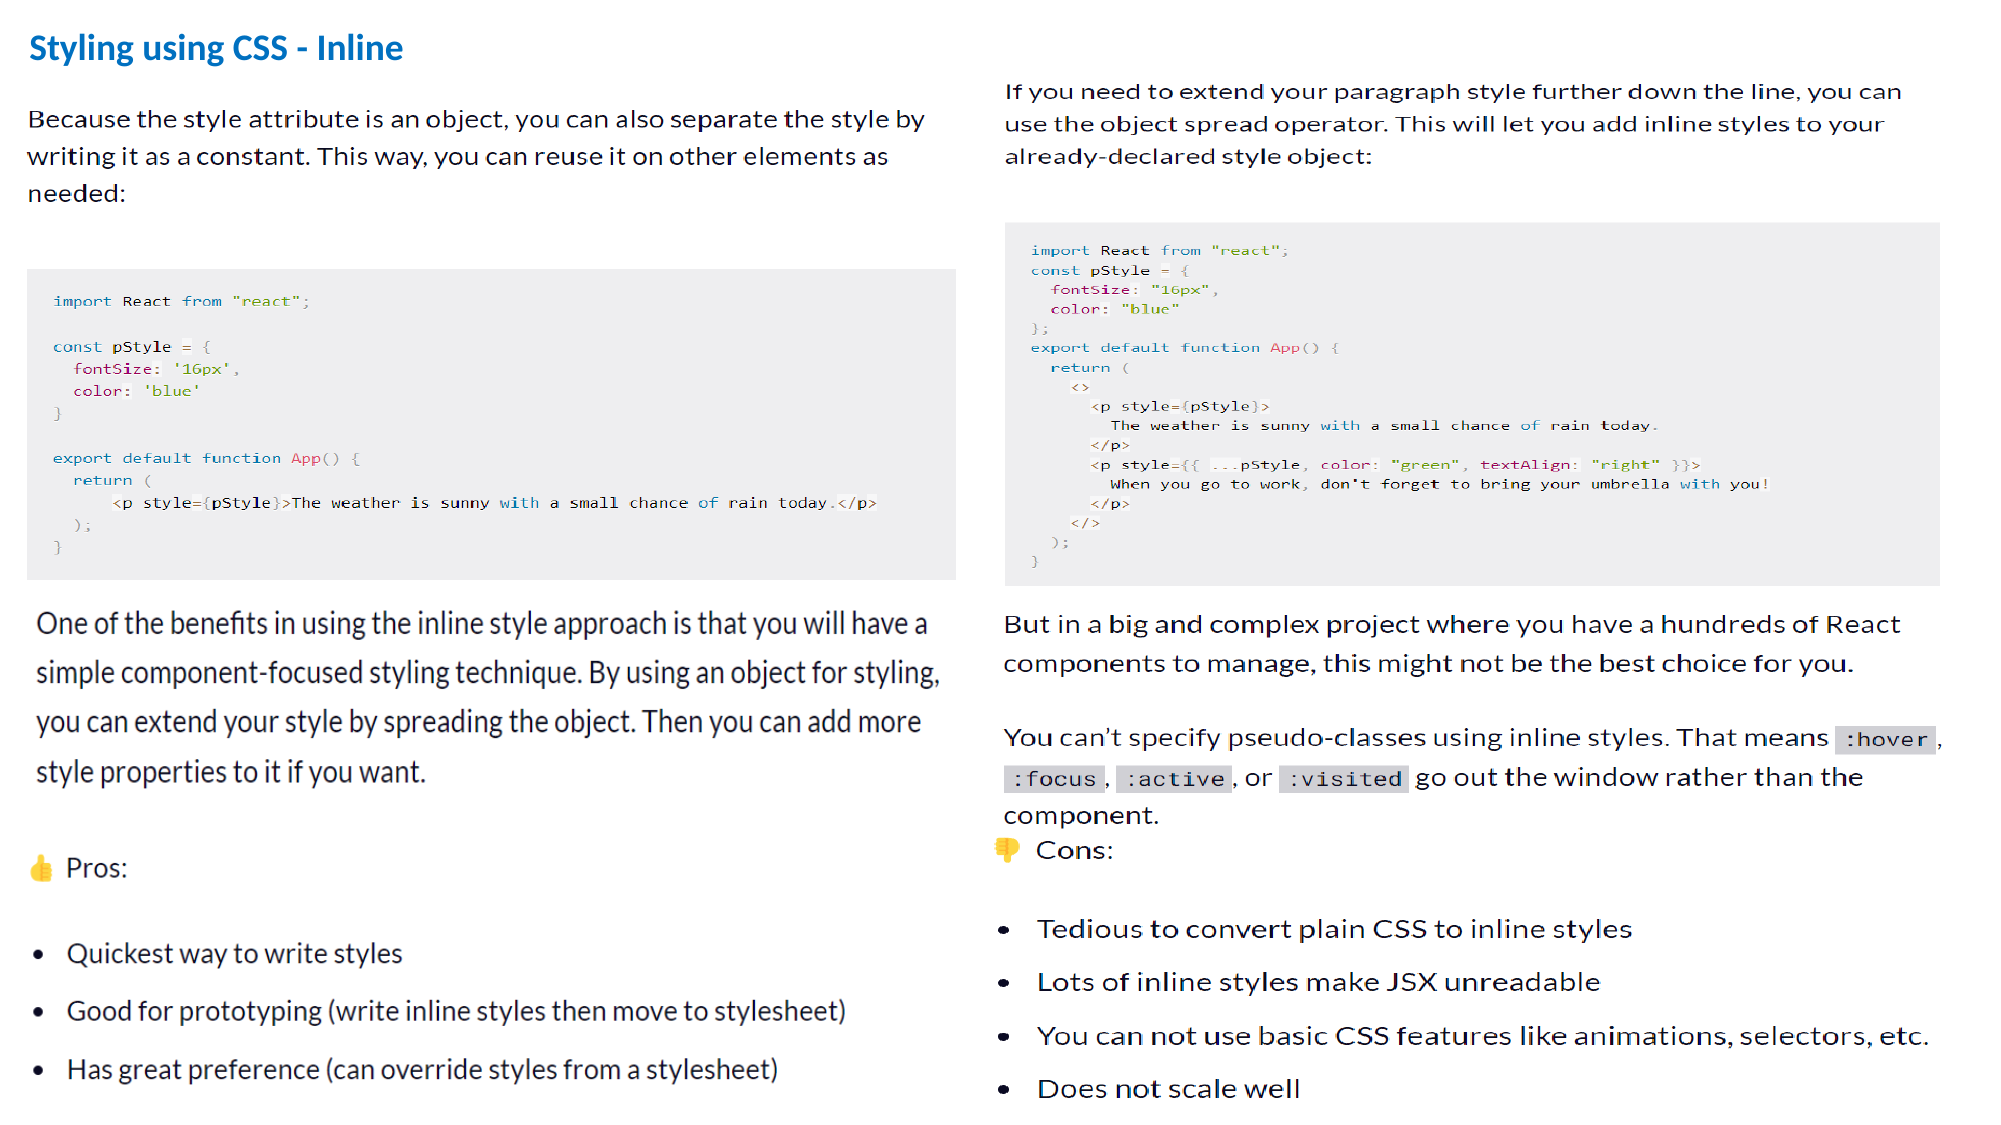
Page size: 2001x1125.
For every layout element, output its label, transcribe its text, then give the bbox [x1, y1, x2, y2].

picture [24, 840, 851, 1098]
picture [988, 74, 1946, 586]
picture [14, 96, 960, 586]
picture [988, 606, 1953, 829]
picture [978, 830, 1936, 1110]
text_box Styling using CSS - Inline [14, 15, 989, 75]
picture [24, 606, 960, 807]
